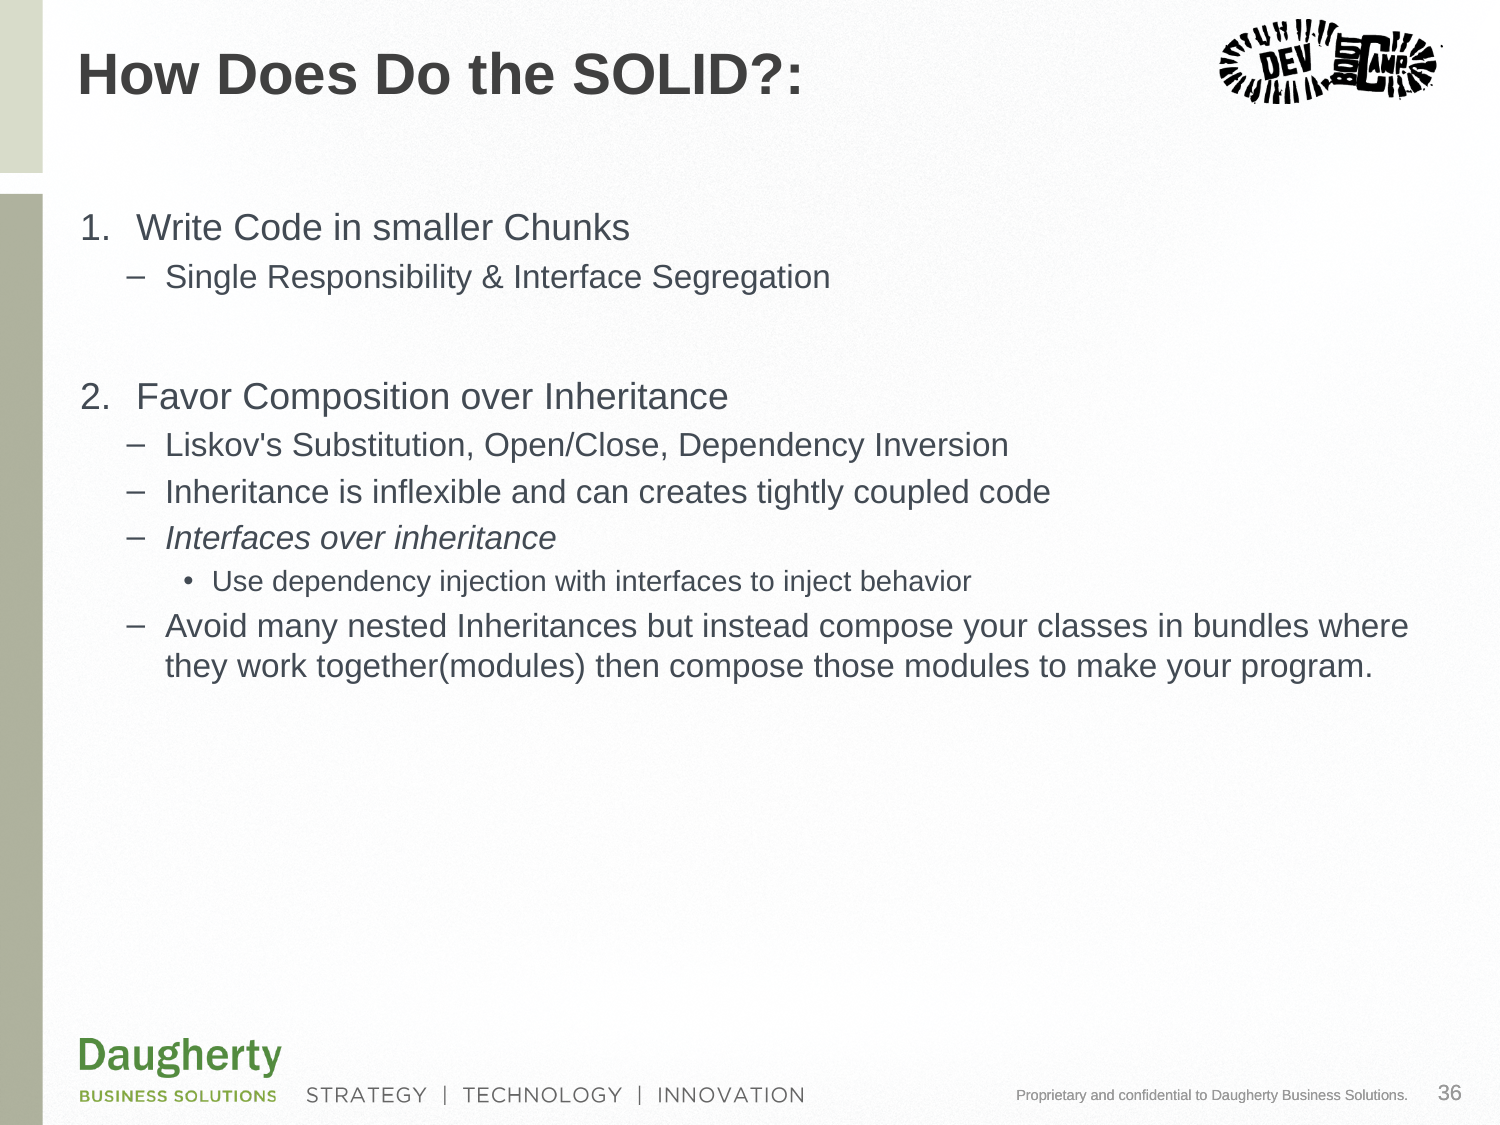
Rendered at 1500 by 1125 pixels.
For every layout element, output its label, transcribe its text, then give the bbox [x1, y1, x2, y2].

picture [0, 0, 1500, 1125]
slide_number 36 [1423, 1071, 1500, 1123]
title How Does Do the SOLID?: [62, 14, 1447, 128]
list Write Code in smaller Chunks Single Responsibility & Interface Segregation Favor Composition over Inheritance Liskov's Substitution, Open/Close, Dependency Inversion Inheritance is inflexible and can creates tightly coupled code Interfaces over inheritance Use dependency injection with interfaces to inject behavior Avoid many nested Inheritances but instead compose your classes in bundles where they work together(modules) then compose those modules to make your program. [64, 195, 1444, 1049]
footer Proprietary and confidential to Daugherty Business Solutions. [844, 1078, 1424, 1125]
